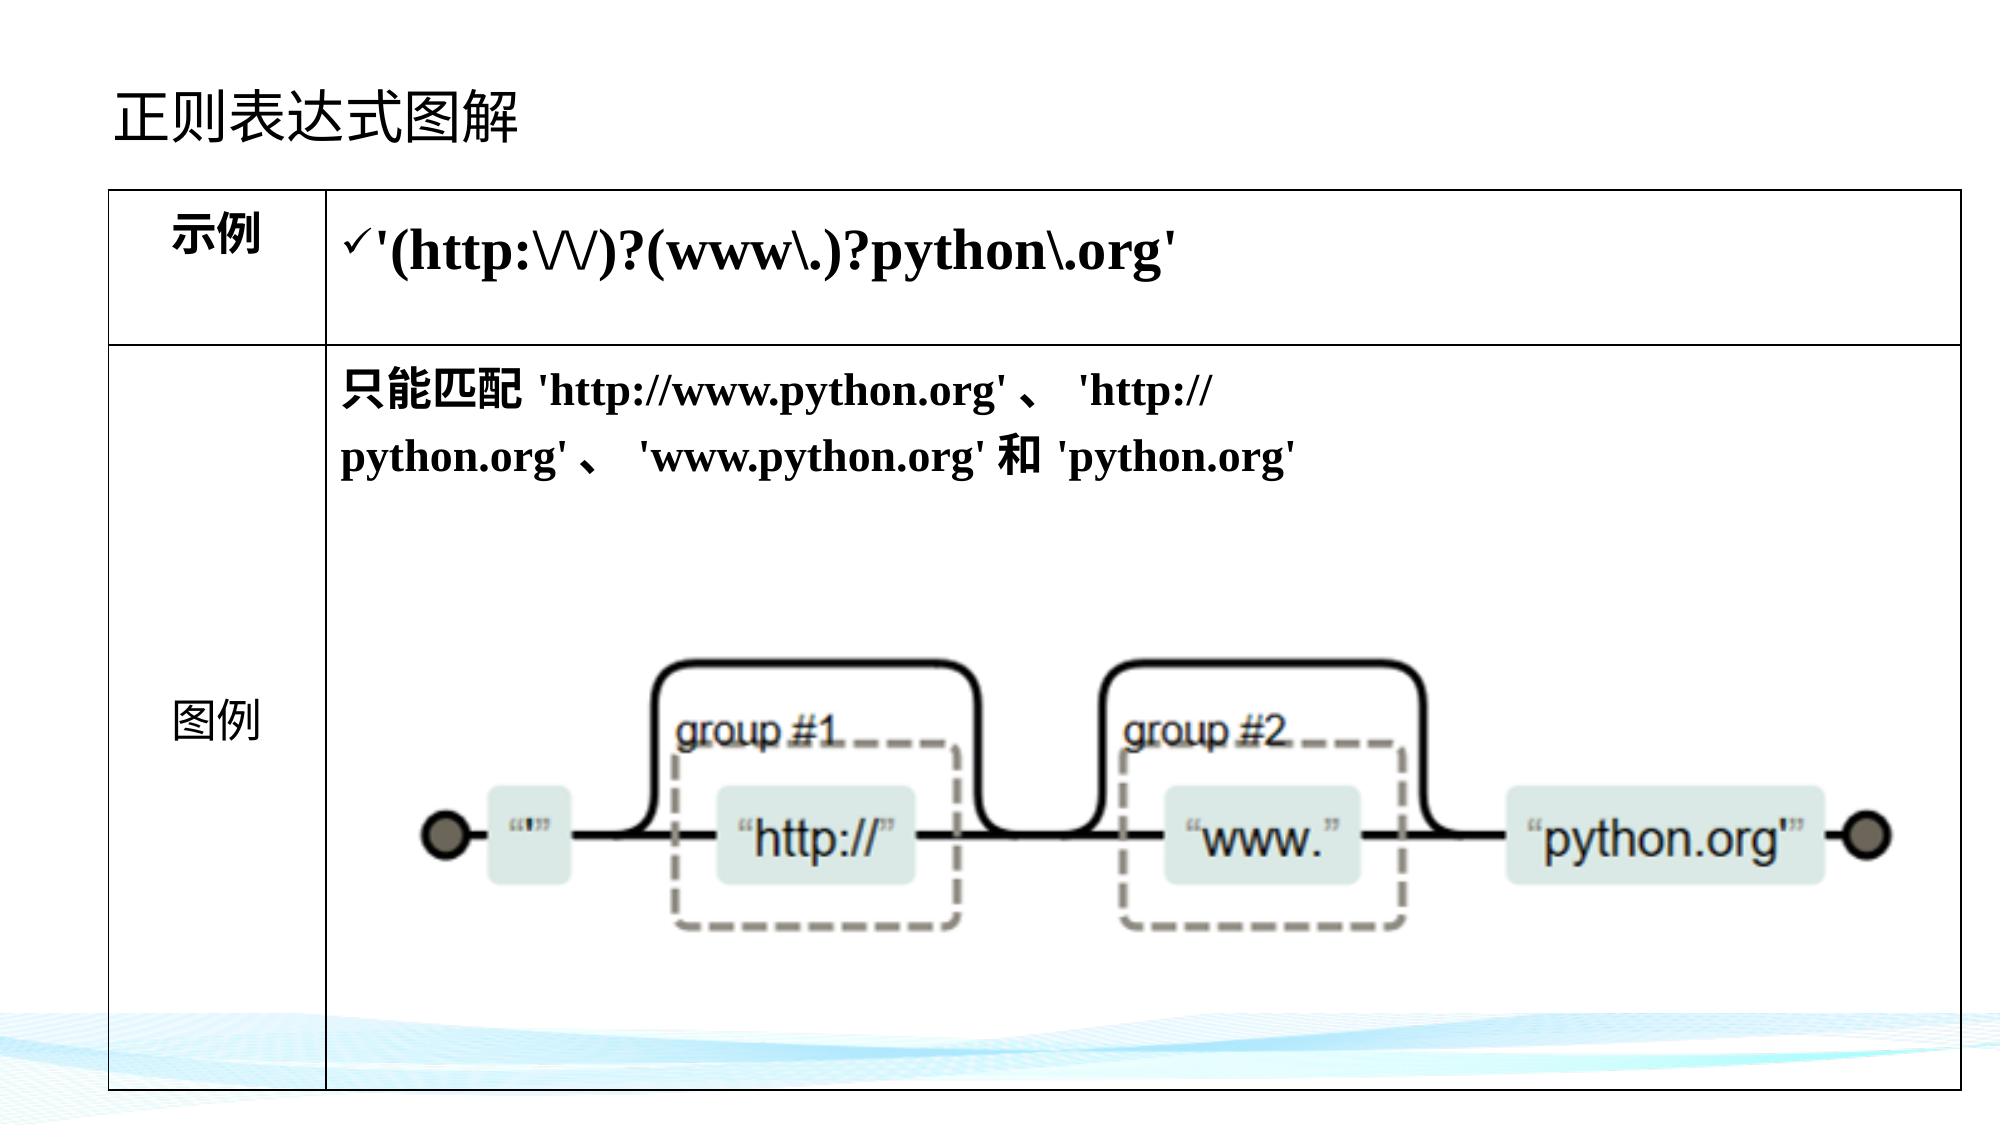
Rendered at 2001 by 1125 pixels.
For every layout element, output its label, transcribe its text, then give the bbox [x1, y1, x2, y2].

picture [0, 1013, 2000, 1125]
text_box 正则表达式图解 [97, 72, 1878, 191]
table_cell 图例 [109, 346, 325, 1089]
table_header '(http:\/\/)?(www\.)?python\.org' [327, 191, 1960, 344]
picture [354, 625, 1930, 948]
table_header 示例 [109, 191, 325, 344]
table_cell 只能匹配'http://www.python.org'、'http://python.org'、'www.python.org'和'python.org' [327, 346, 1960, 1089]
